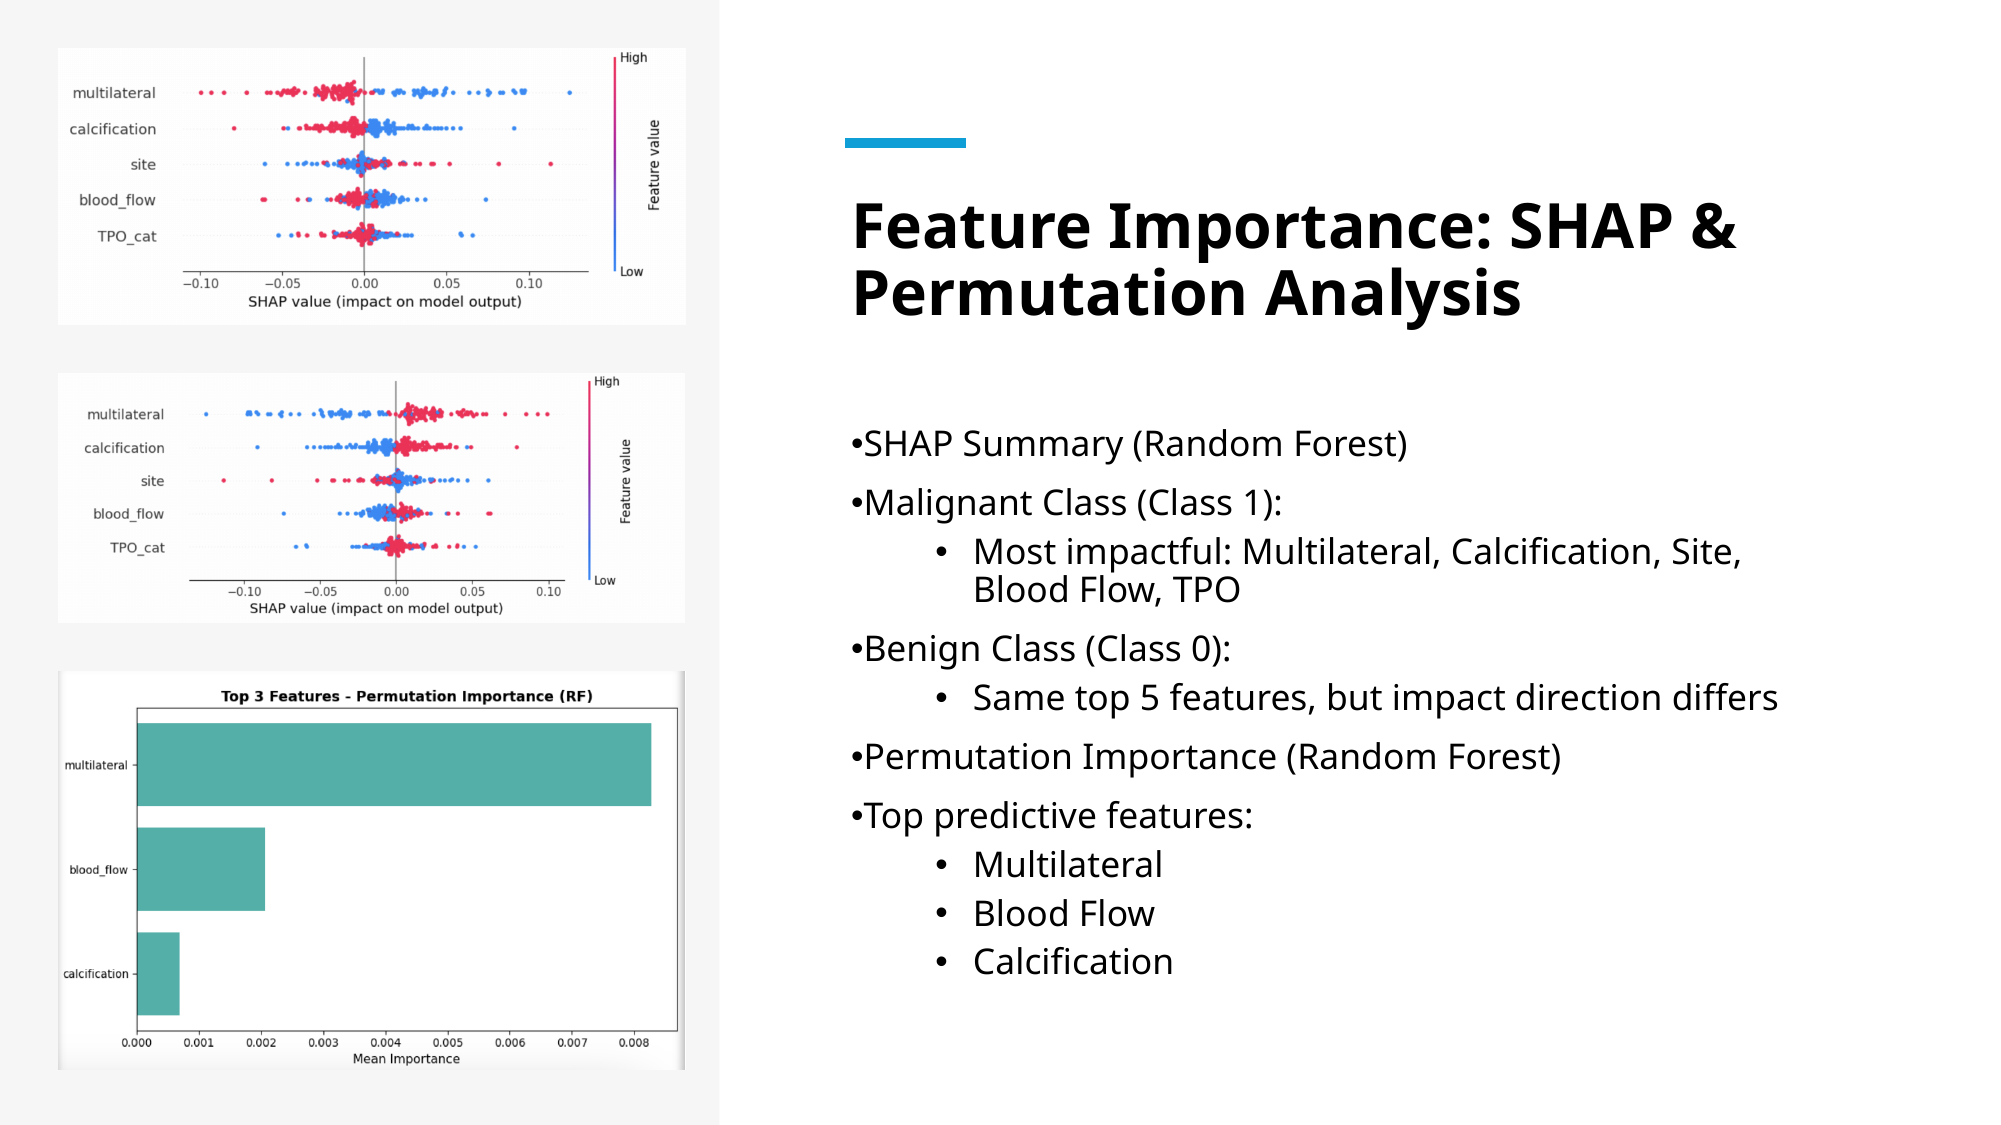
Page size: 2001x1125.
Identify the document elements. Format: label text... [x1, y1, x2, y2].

picture [57, 670, 687, 1071]
text_box [0, 0, 721, 1125]
title Feature Importance: SHAP & Permutation Analysis [835, 186, 1823, 417]
list SHAP Summary (Random Forest) Malignant Class (Class 1): Most impactful: Multilateral, Calcification, Site, Blood Flow, TPO Benign Class (Class 0): Same top 5 features, but impact direction differs Permutation Importance (Random Forest) Top predictive features: Multilateral Blood Flow Calcification [835, 418, 1823, 1008]
picture [57, 372, 685, 623]
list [57, 48, 687, 326]
